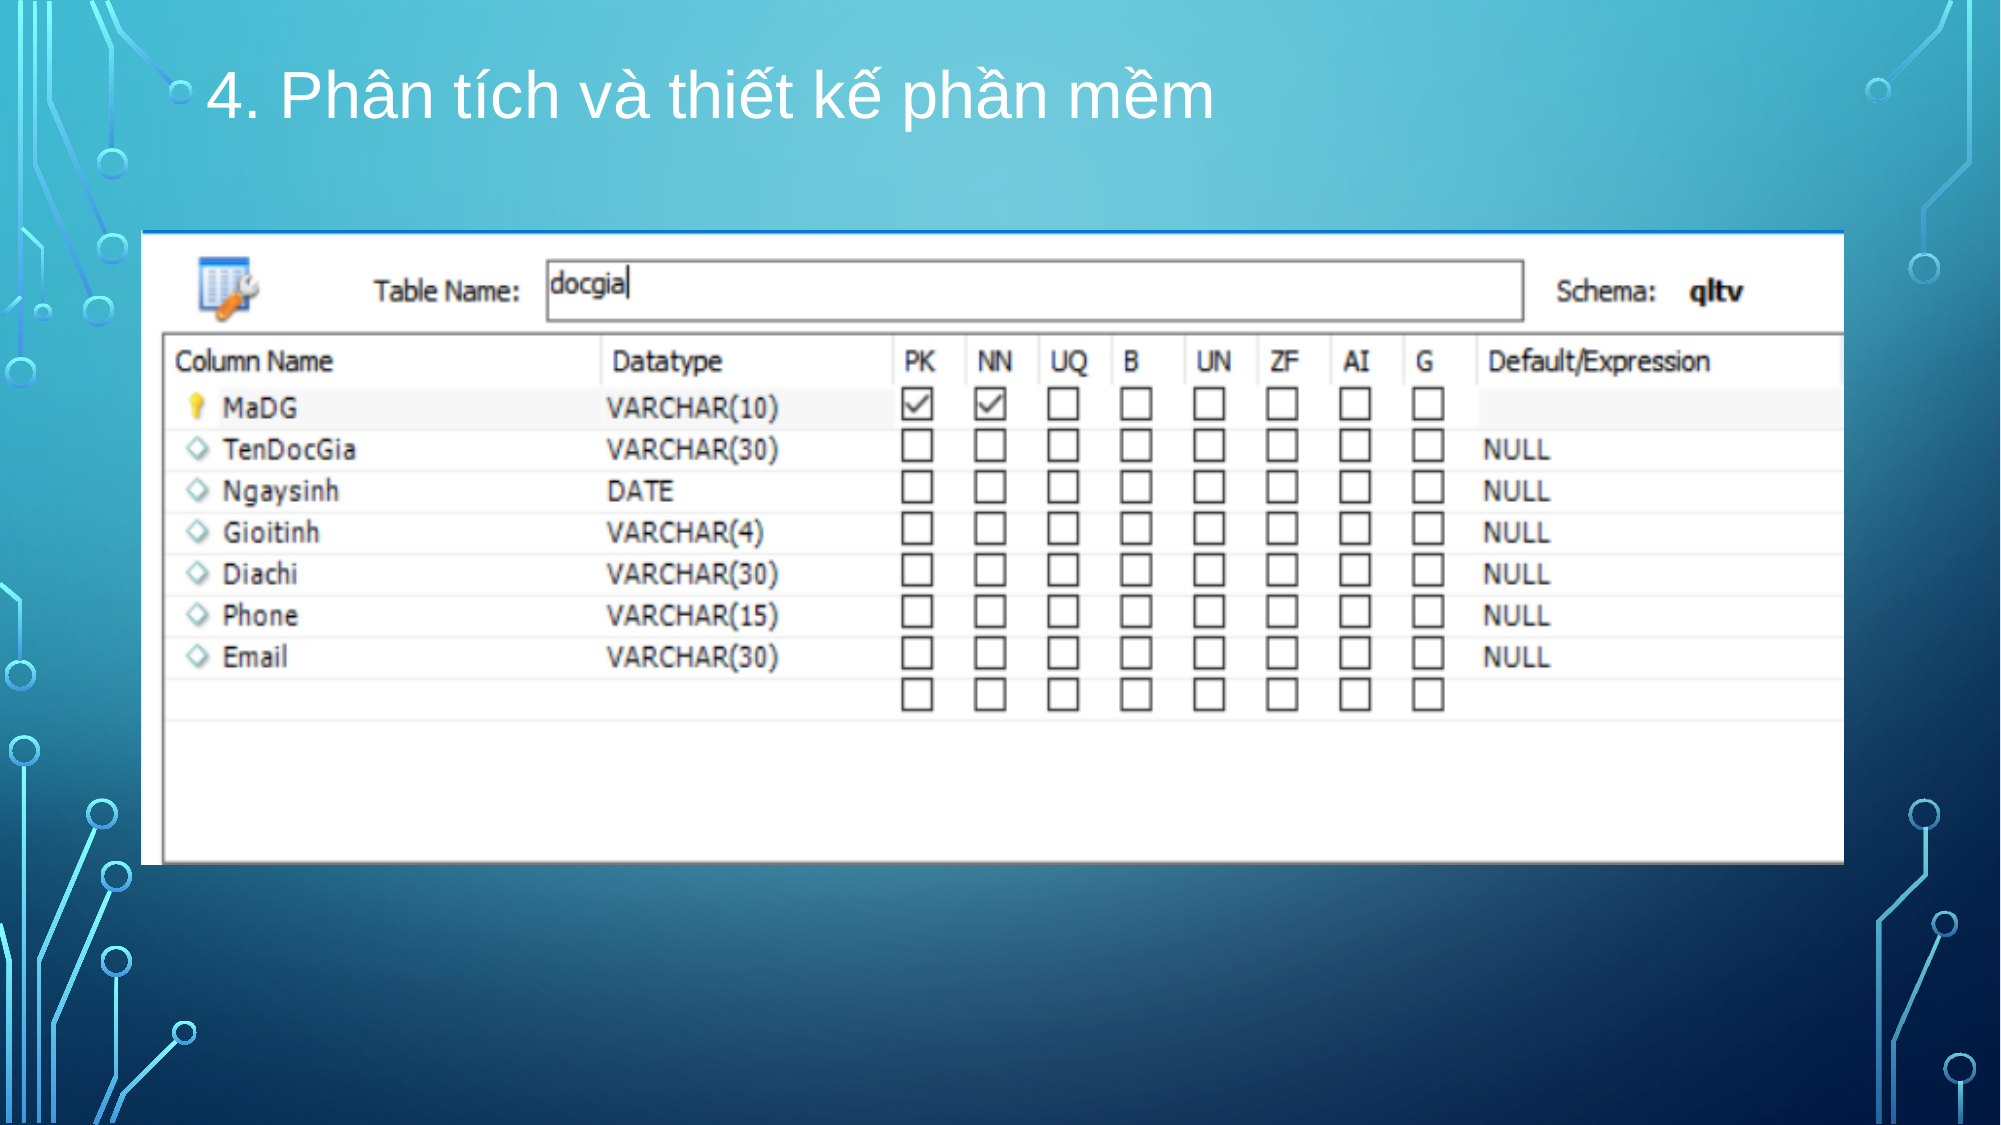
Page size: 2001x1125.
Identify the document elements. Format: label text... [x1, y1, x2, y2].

text_box 4. Phân tích và thiết kế phần mềm [191, 44, 1232, 140]
picture [140, 230, 1845, 865]
